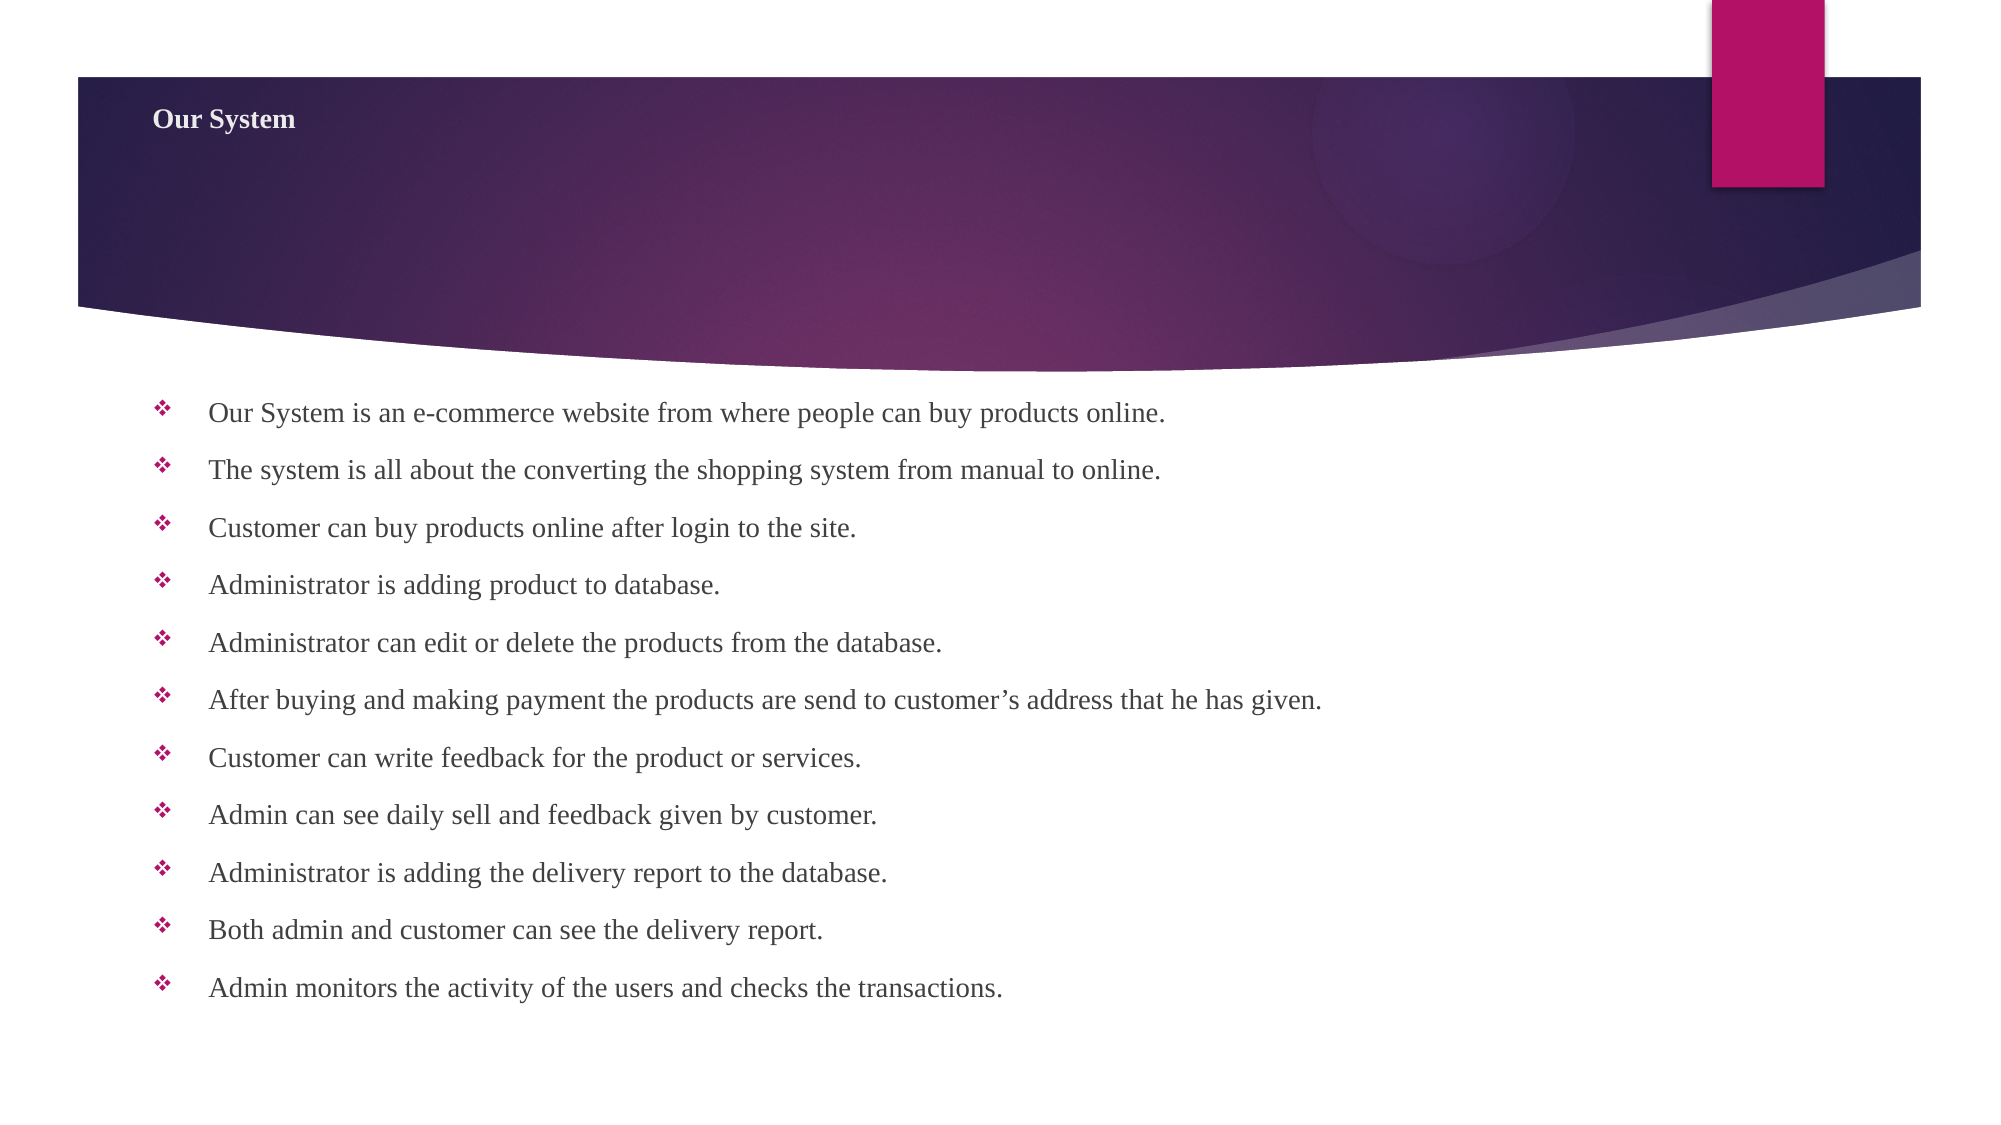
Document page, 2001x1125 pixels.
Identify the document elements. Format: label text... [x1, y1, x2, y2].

title Our System [137, 61, 1863, 173]
list Our System is an e-commerce website from where people can buy products online. The system is all about the converting the shopping system from manual to online. Customer can buy products online after login to the site. Administrator is adding product to database. Administrator can edit or delete the products from the database. After buying and making payment the products are send to customer’s address that he has given. Customer can write feedback for the product or services. Admin can see daily sell and feedback given by customer. Administrator is adding the delivery report to the database. Both admin and customer can see the delivery report. Admin monitors the activity of the users and checks the transactions. [137, 379, 1863, 1014]
